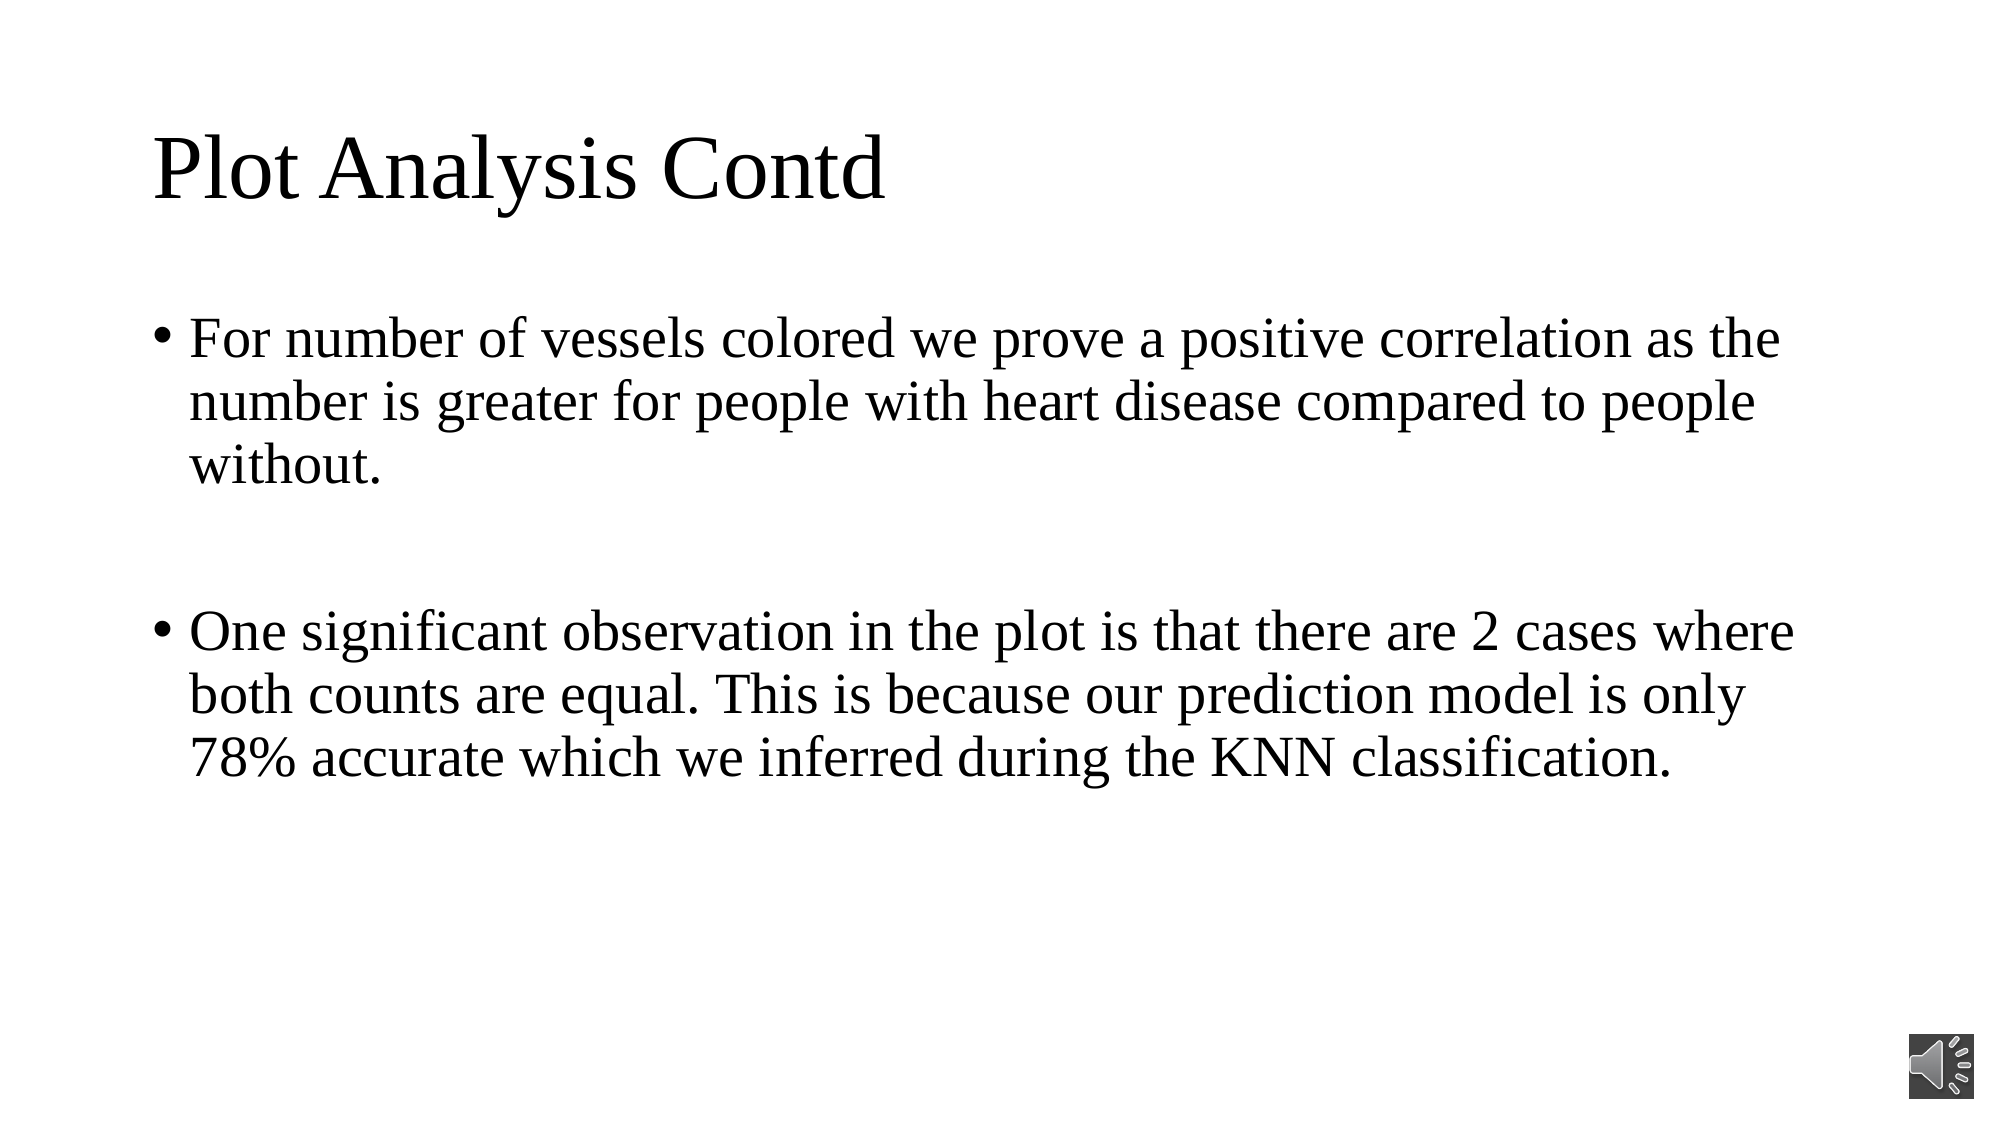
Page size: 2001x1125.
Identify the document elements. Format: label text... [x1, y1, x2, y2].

list For number of vessels colored we prove a positive correlation as the number is greater for people with heart disease compared to people without. One significant observation in the plot is that there are 2 cases where both counts are equal. This is because our prediction model is only 78% accurate which we inferred during the KNN classification. [137, 299, 1863, 1014]
title Plot Analysis Contd [137, 59, 1863, 278]
picture [1908, 1033, 1975, 1100]
